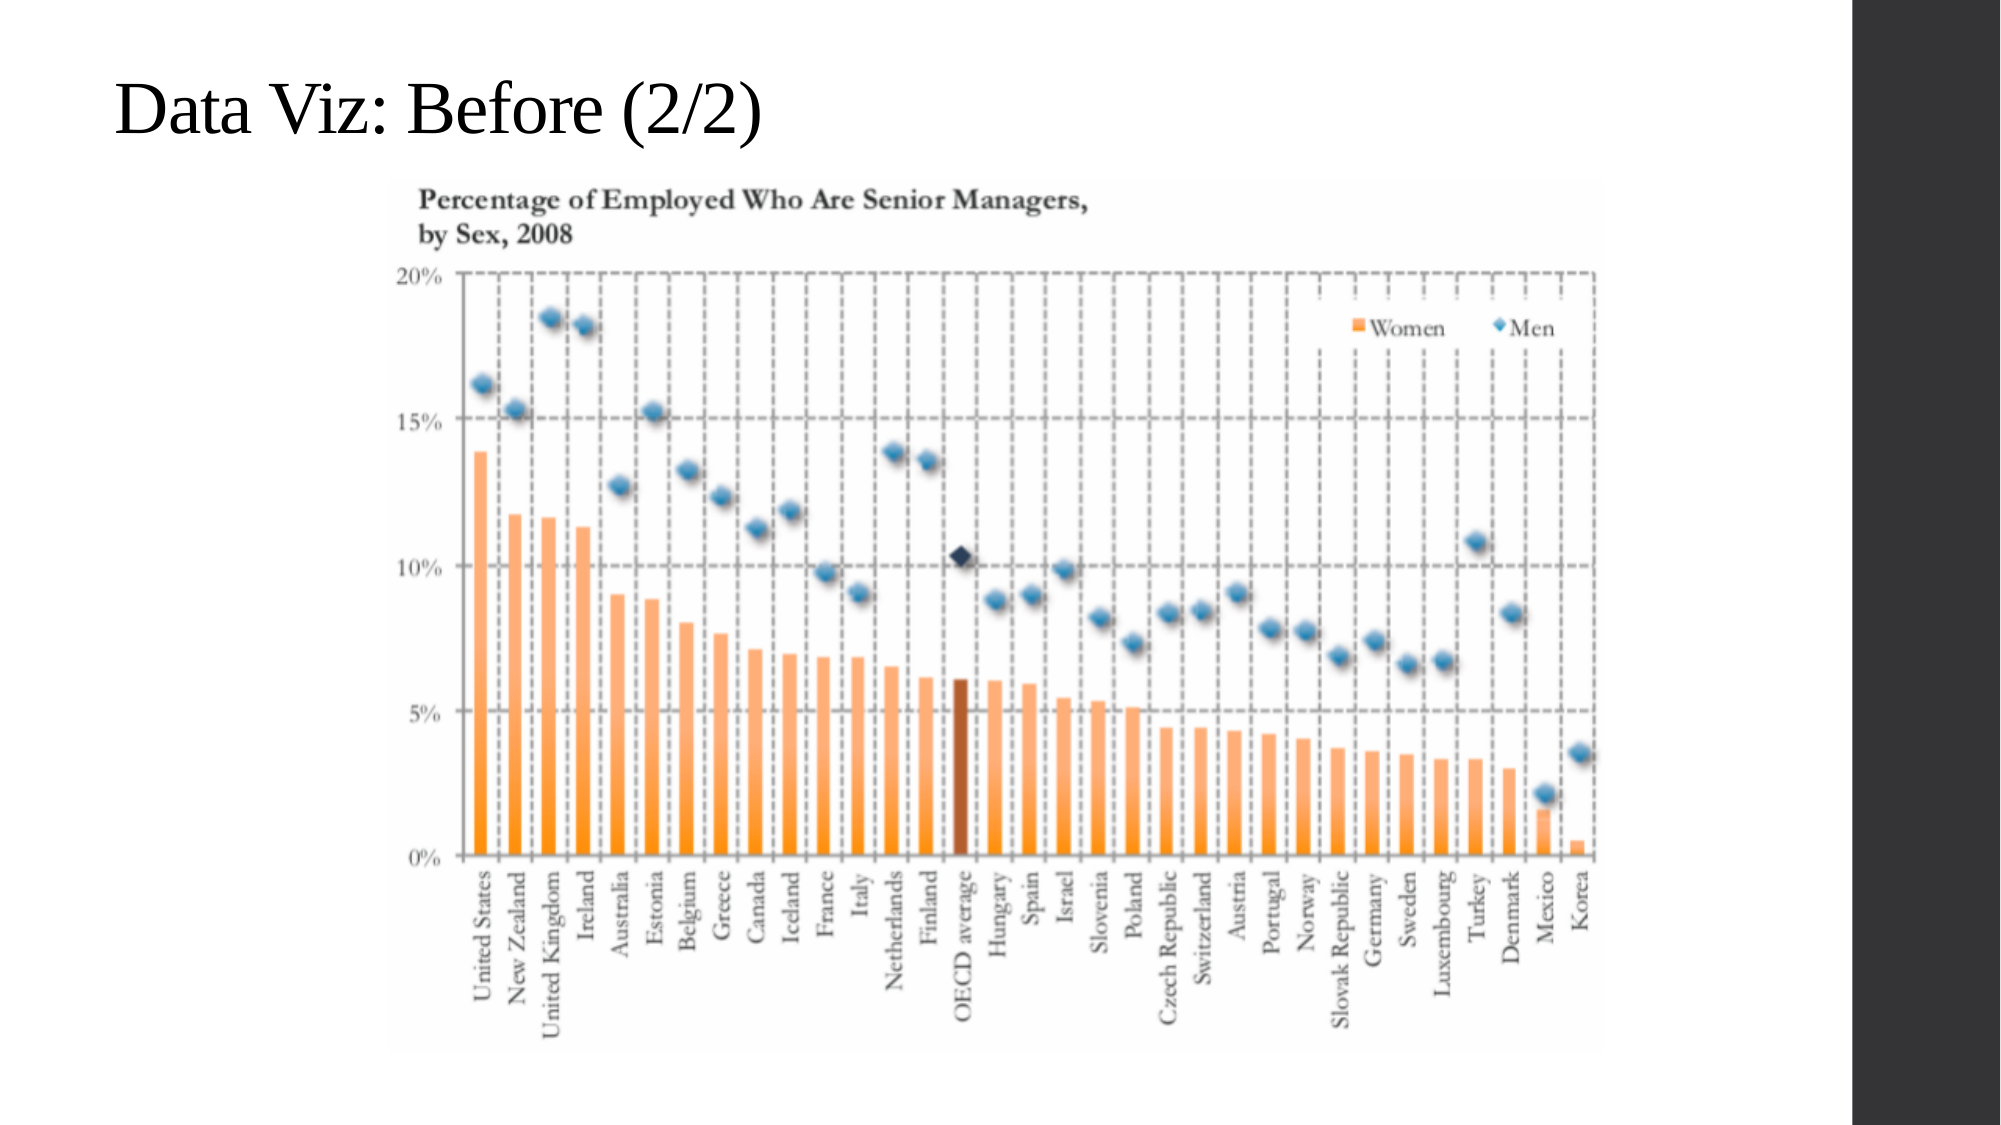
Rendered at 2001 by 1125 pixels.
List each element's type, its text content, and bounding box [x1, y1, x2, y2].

title Data Viz: Before (2/2) [99, 55, 1813, 158]
picture [348, 174, 1652, 1052]
